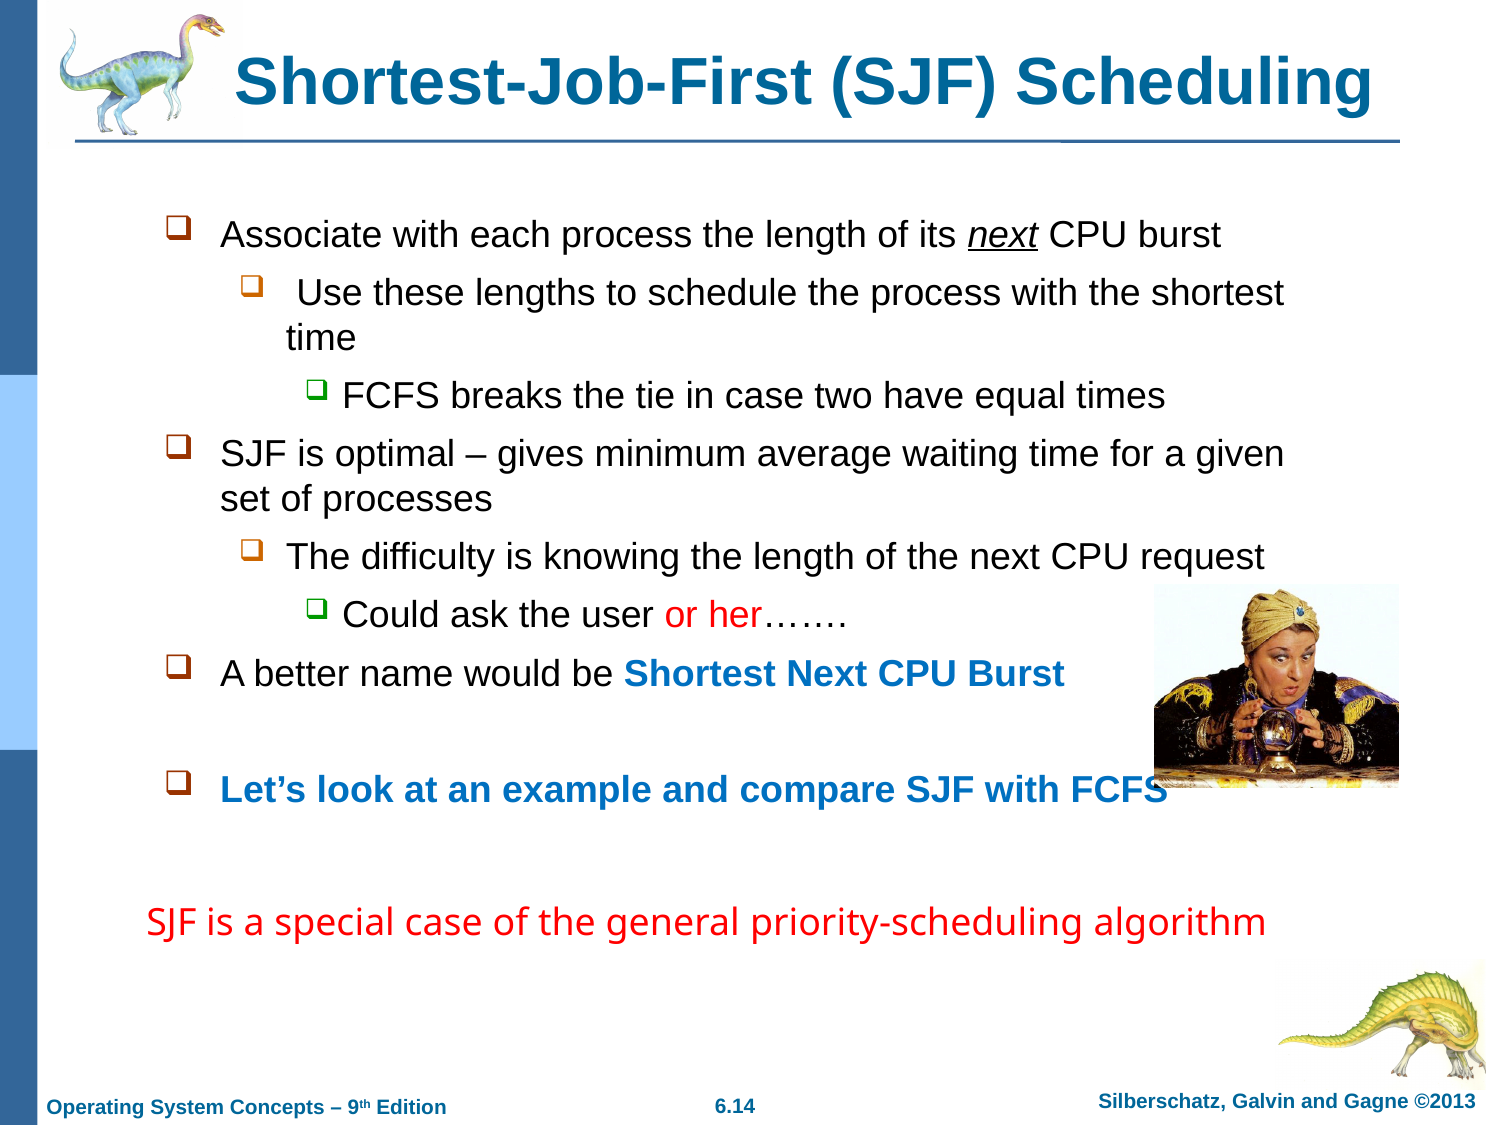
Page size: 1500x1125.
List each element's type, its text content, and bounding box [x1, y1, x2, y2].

title Shortest-Job-First (SJF) Scheduling [173, 31, 1438, 126]
picture [46, 0, 243, 149]
list Associate with each process the length of its next CPU burst Use these lengths to schedule the process with the shortest time FCFS breaks the tie in case two have equal times SJF is optimal – gives minimum average waiting time for a given set of processes The difficulty is knowing the length of the next CPU request Could ask the user or her……. A better name would be Shortest Next CPU Burst Let’s look at an example and compare SJF with FCFS [148, 202, 1321, 890]
text_box SJF is a special case of the general priority-scheduling algorithm [131, 890, 1399, 951]
picture [1153, 584, 1399, 788]
picture [1275, 959, 1486, 1090]
